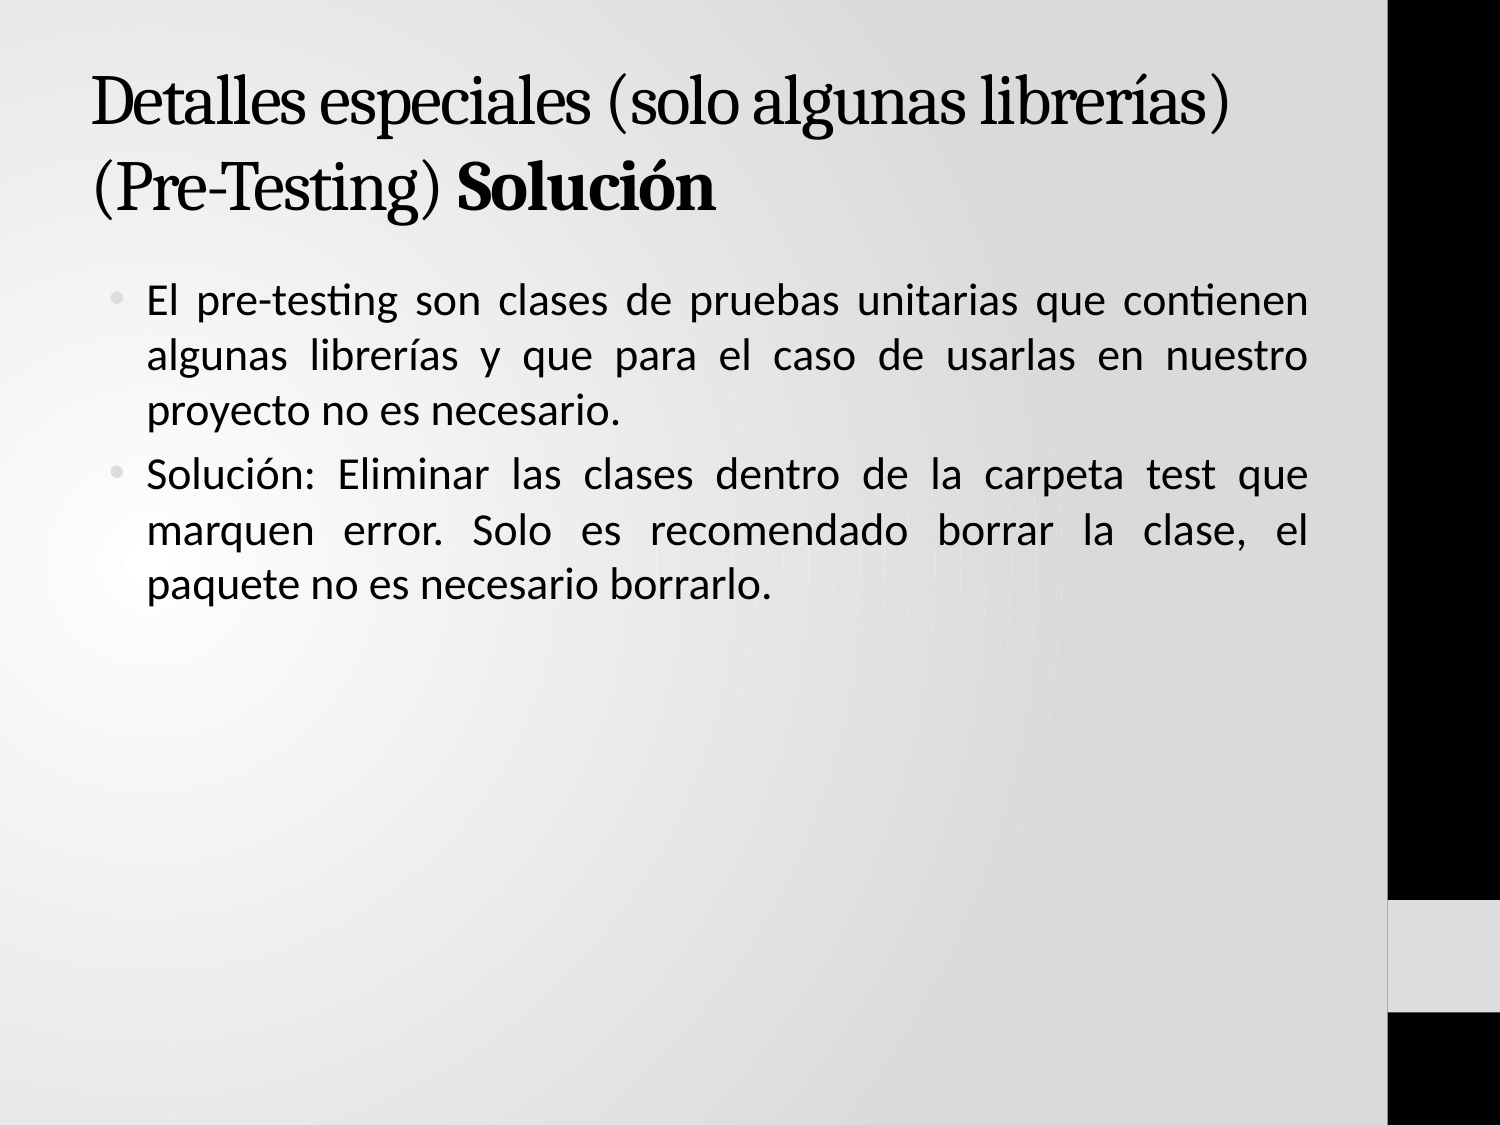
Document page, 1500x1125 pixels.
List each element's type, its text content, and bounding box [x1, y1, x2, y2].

title Detalles especiales (solo algunas librerías) (Pre-Testing) Solución [75, 45, 1325, 233]
list El pre-testing son clases de pruebas unitarias que contienen algunas librerías y que para el caso de usarlas en nuestro proyecto no es necesario. Solución: Eliminar las clases dentro de la carpeta test que marquen error. Solo es recomendado borrar la clase, el paquete no es necesario borrarlo. [75, 262, 1325, 1050]
